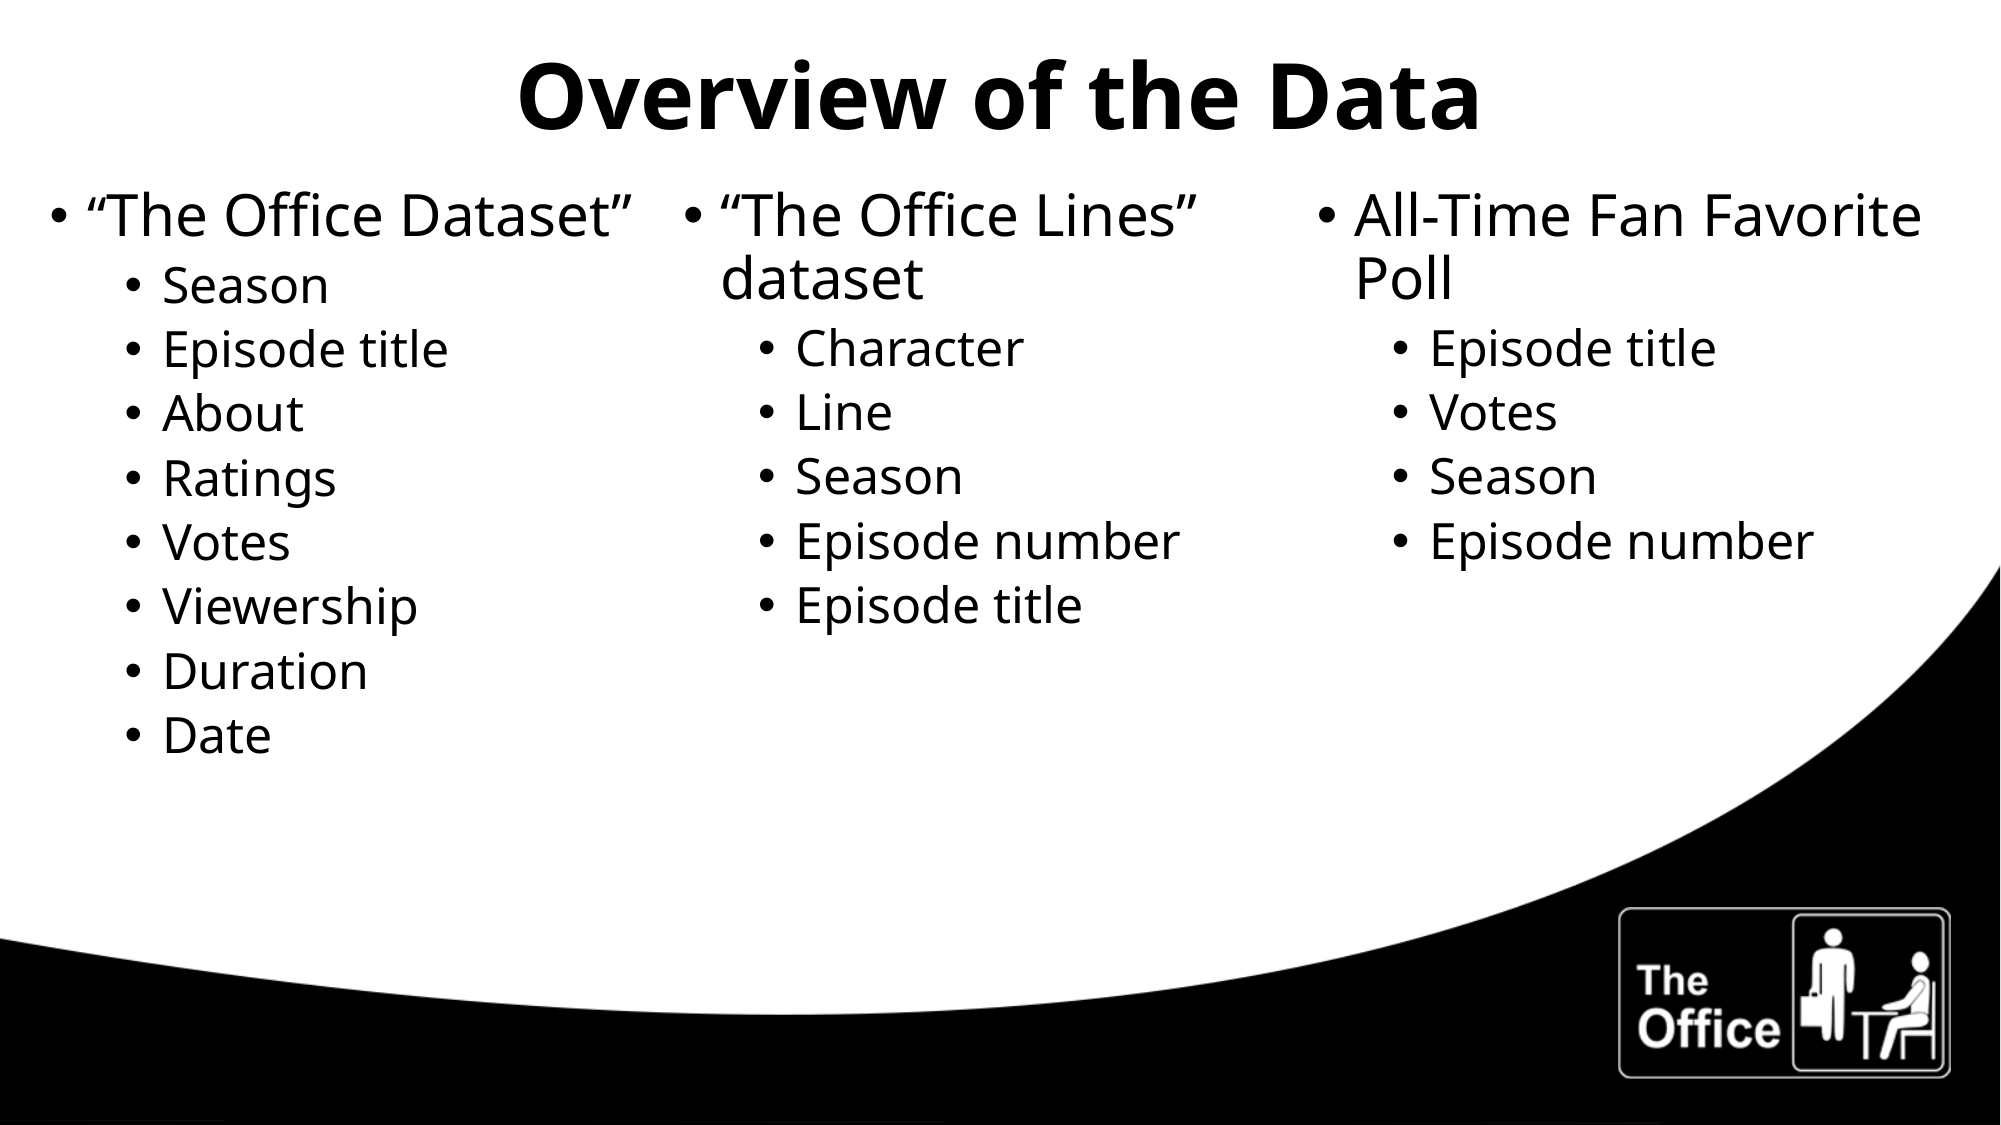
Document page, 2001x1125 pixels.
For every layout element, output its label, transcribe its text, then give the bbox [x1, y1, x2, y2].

picture [0, 0, 2001, 1125]
text_box Overview of the Data [292, 42, 1708, 179]
text_box “The Office Dataset” Season Episode title About Ratings Votes Viewership Duration Date “The Office Lines” dataset Character Line Season Episode number Episode title All-Time Fan Favorite Poll Episode title Votes Season Episode number [34, 179, 1966, 1075]
